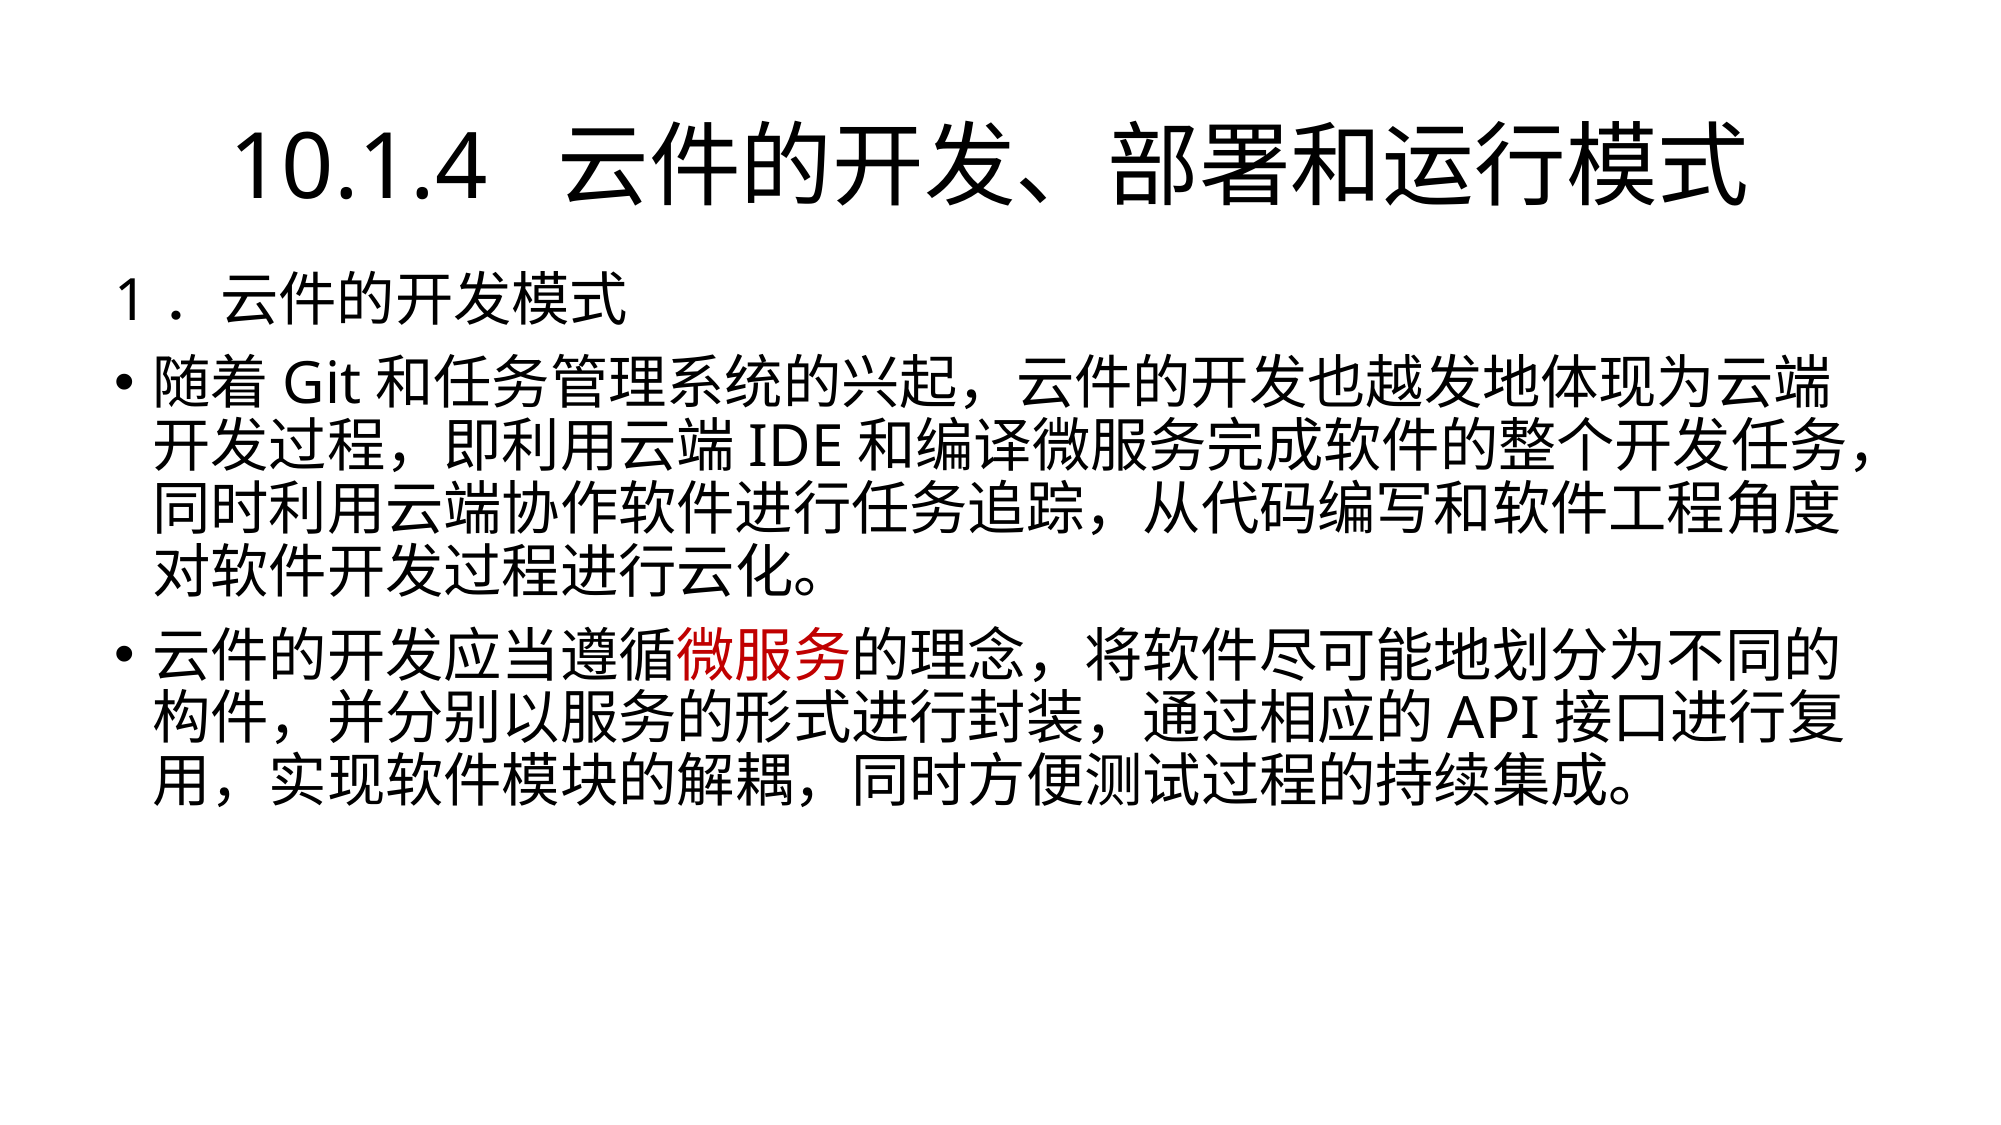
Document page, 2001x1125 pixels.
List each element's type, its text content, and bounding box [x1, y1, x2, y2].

list 1．云件的开发模式 随着Git和任务管理系统的兴起，云件的开发也越发地体现为云端开发过程，即利用云端IDE和编译微服务完成软件的整个开发任务，同时利用云端协作软件进行任务追踪，从代码编写和软件工程角度对软件开发过程进行云化。 云件的开发应当遵循微服务的理念，将软件尽可能地划分为不同的构件，并分别以服务的形式进行封装，通过相应的API接口进行复用，实现软件模块的解耦，同时方便测试过程的持续集成。 [99, 262, 1905, 1035]
title 10.1.4 云件的开发、部署和运行模式 [137, 59, 1863, 262]
